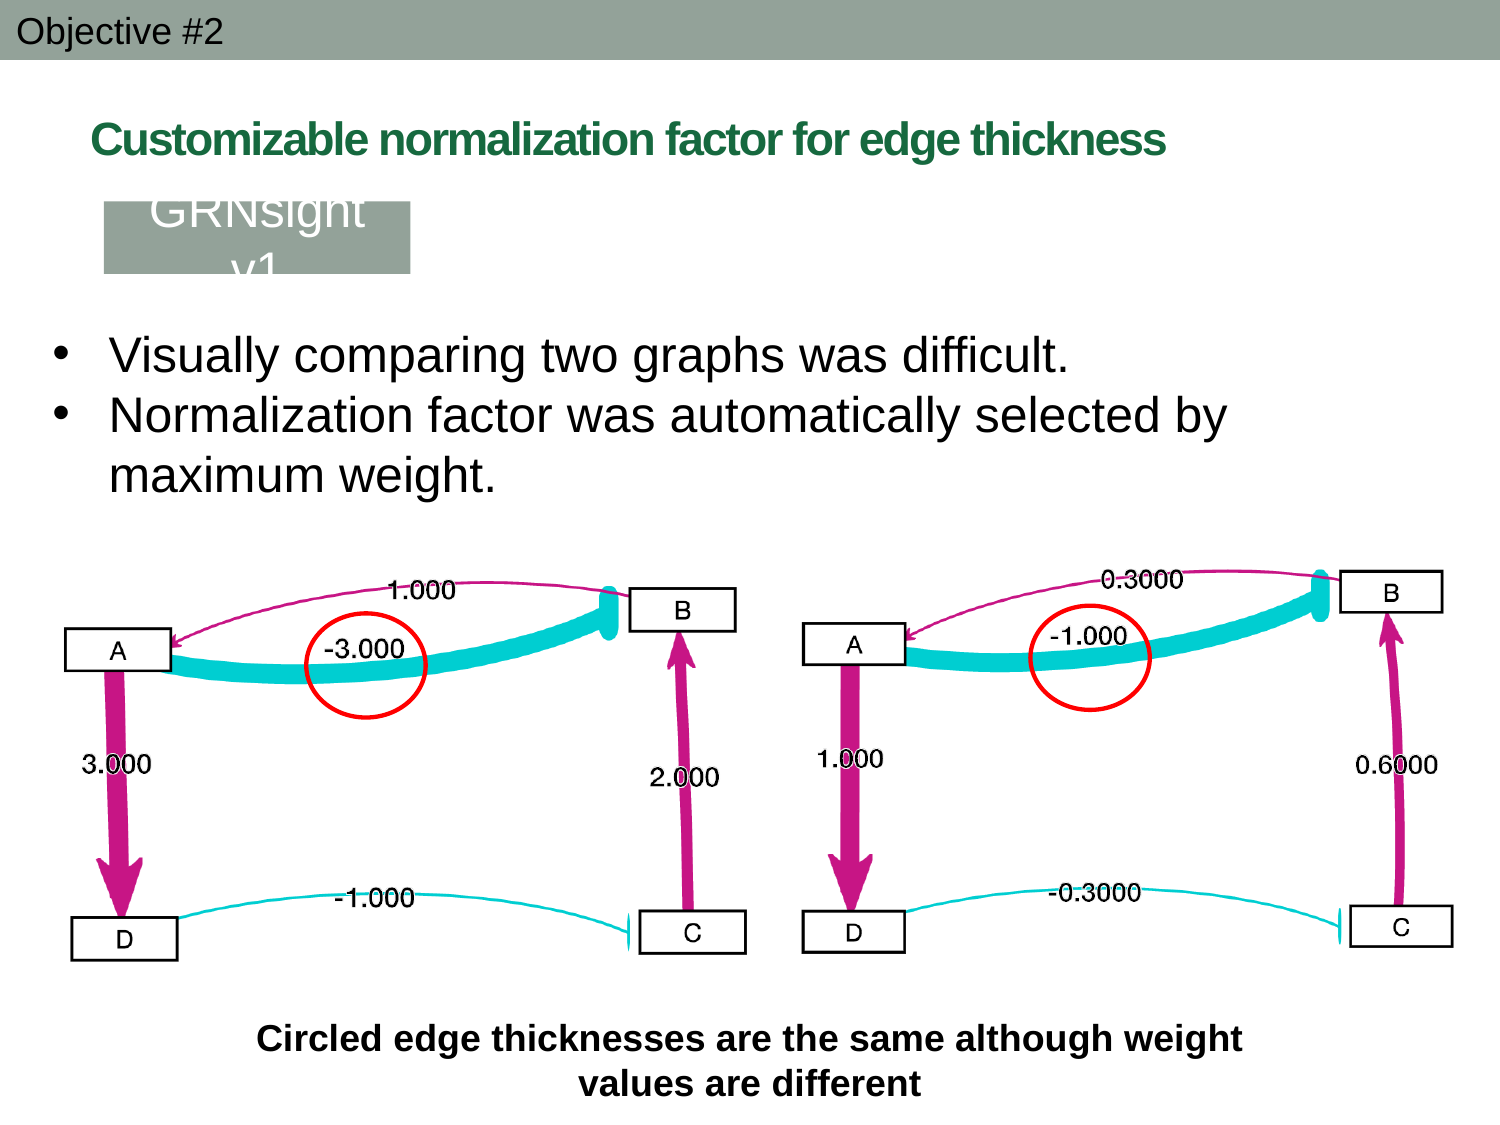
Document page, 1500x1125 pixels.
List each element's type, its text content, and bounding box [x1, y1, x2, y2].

text_box Objective #2 [1, 0, 240, 60]
title Customizable normalization factor for edge thickness [75, 83, 1425, 190]
text_box GRNsight v1 [102, 199, 413, 276]
text_box Circled edge thicknesses are the same although weight values are different [221, 1006, 1279, 1112]
picture [54, 564, 767, 969]
picture [789, 557, 1463, 967]
text_box Visually comparing two graphs was difficult. Normalization factor was automatically selected by maximum weight. [37, 314, 1463, 510]
